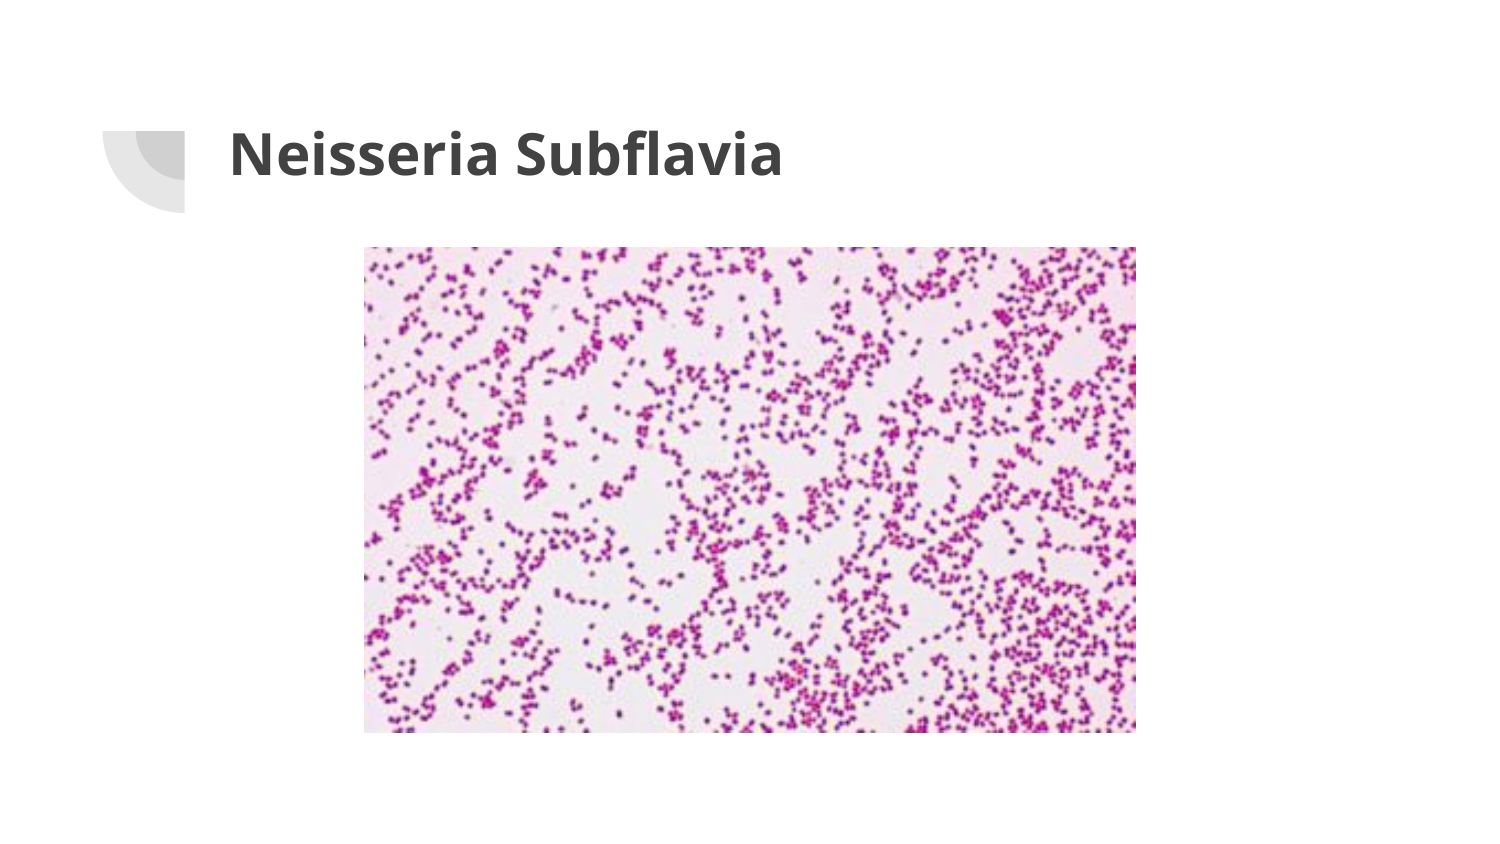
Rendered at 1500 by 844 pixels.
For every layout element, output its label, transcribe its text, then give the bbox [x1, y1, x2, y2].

picture [363, 247, 1136, 733]
title Neisseria Subflavia [213, 98, 1368, 263]
